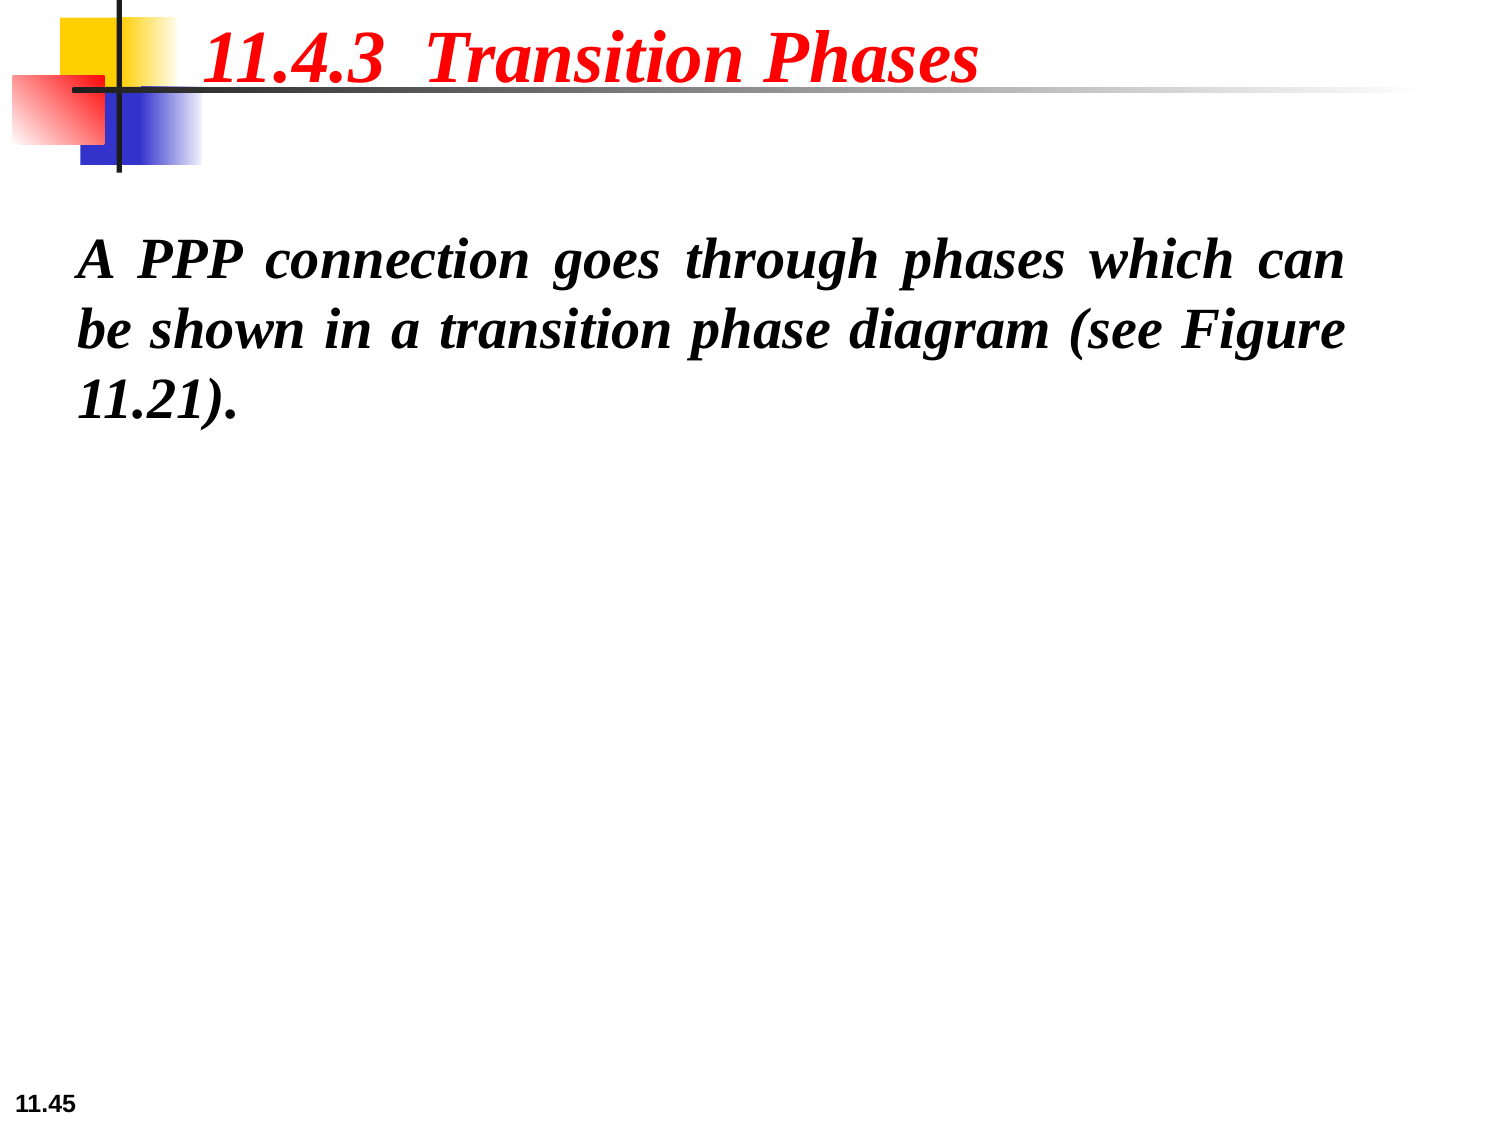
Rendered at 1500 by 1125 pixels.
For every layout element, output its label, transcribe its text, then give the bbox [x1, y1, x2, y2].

text_box [1004, 87, 1423, 93]
text_box [122, 17, 177, 86]
text_box 11.4.3 Transition Phases [187, 0, 1004, 105]
text_box [60, 17, 116, 86]
text_box [141, 93, 202, 165]
text_box A PPP connection goes through phases which can be shown in a transition phase diagram (see Figure 11.21). [62, 212, 1363, 438]
text_box [116, 0, 122, 87]
text_box [122, 93, 141, 165]
text_box [72, 87, 187, 93]
text_box 11.‹#› [0, 1049, 313, 1125]
text_box [12, 75, 105, 145]
text_box [80, 93, 116, 165]
text_box [116, 93, 122, 173]
